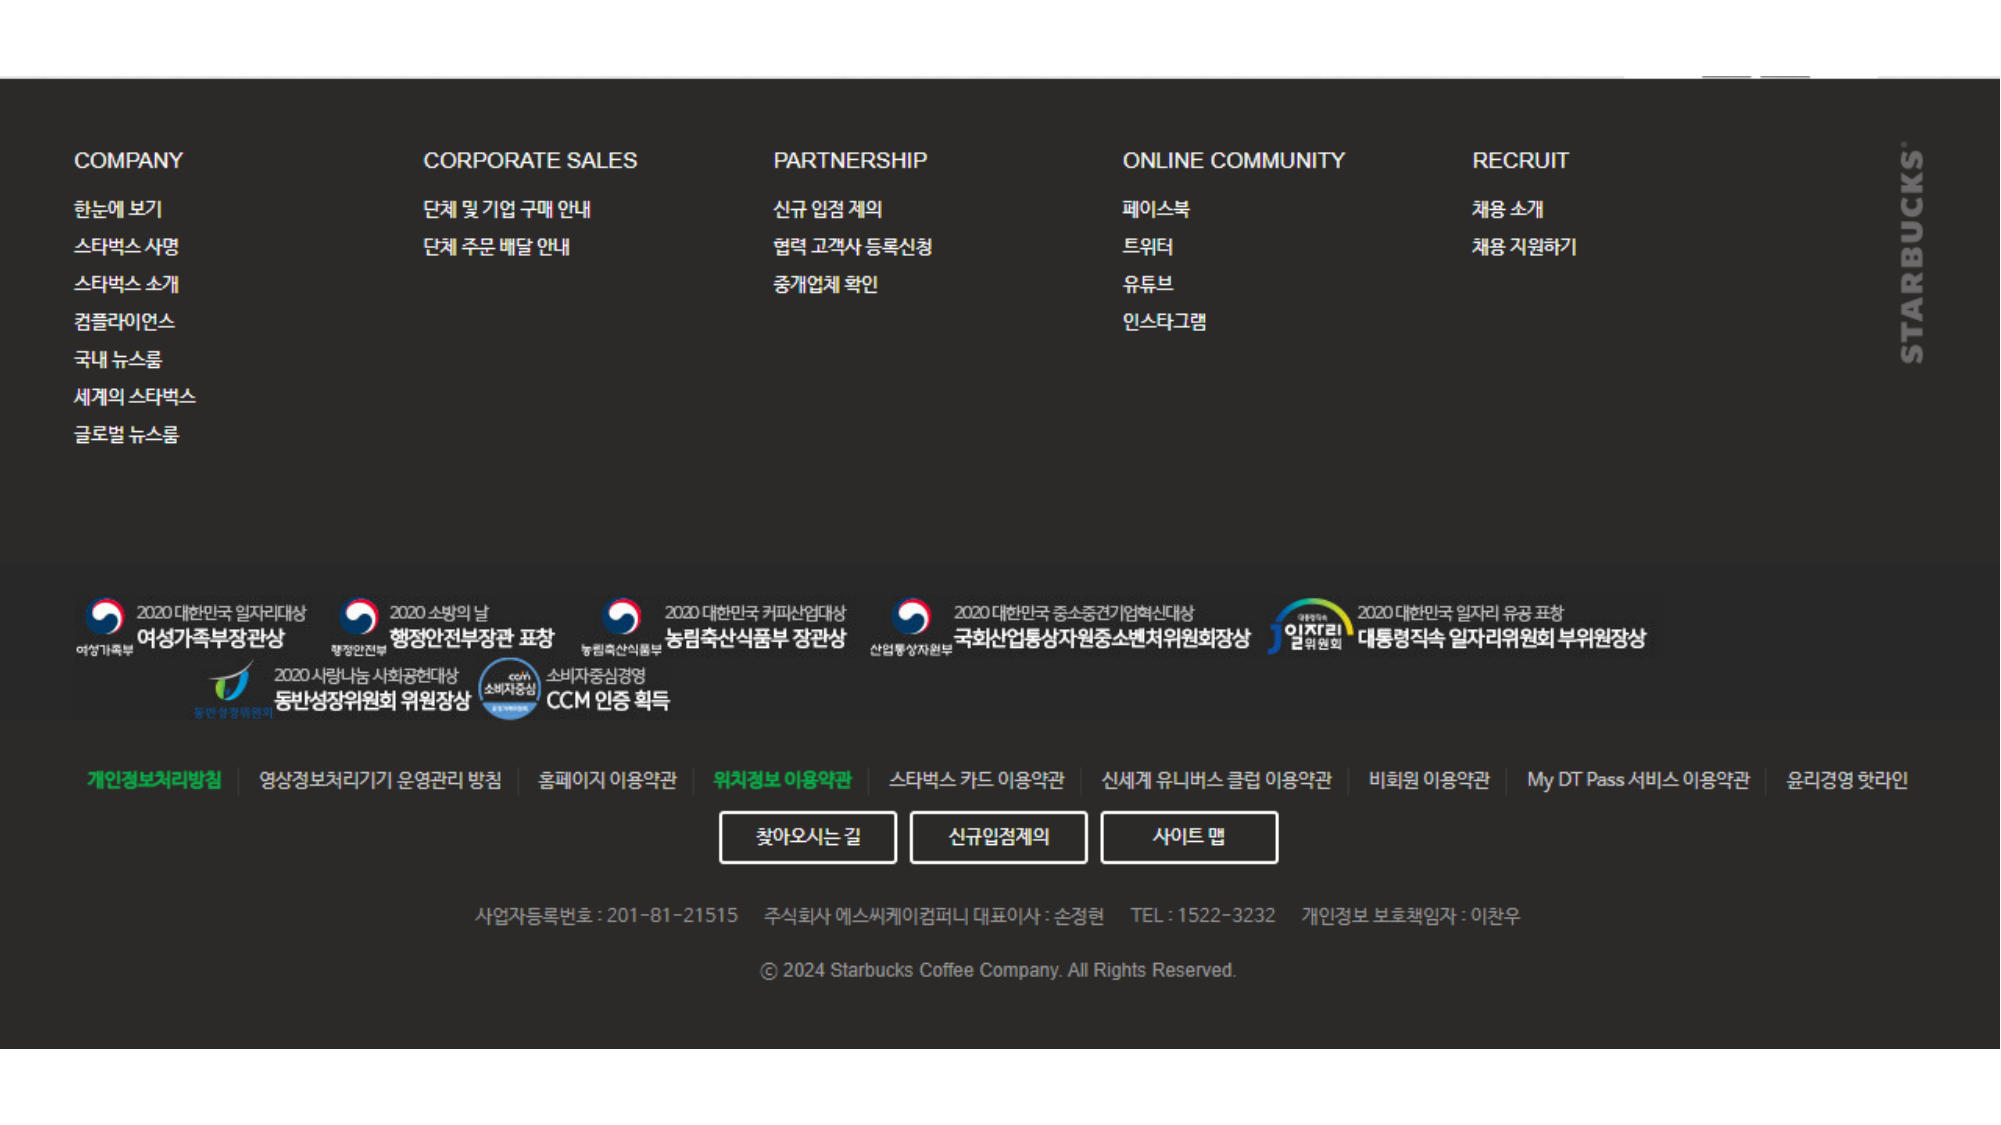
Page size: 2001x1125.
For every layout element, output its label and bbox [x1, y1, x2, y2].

picture [0, 76, 2000, 1049]
